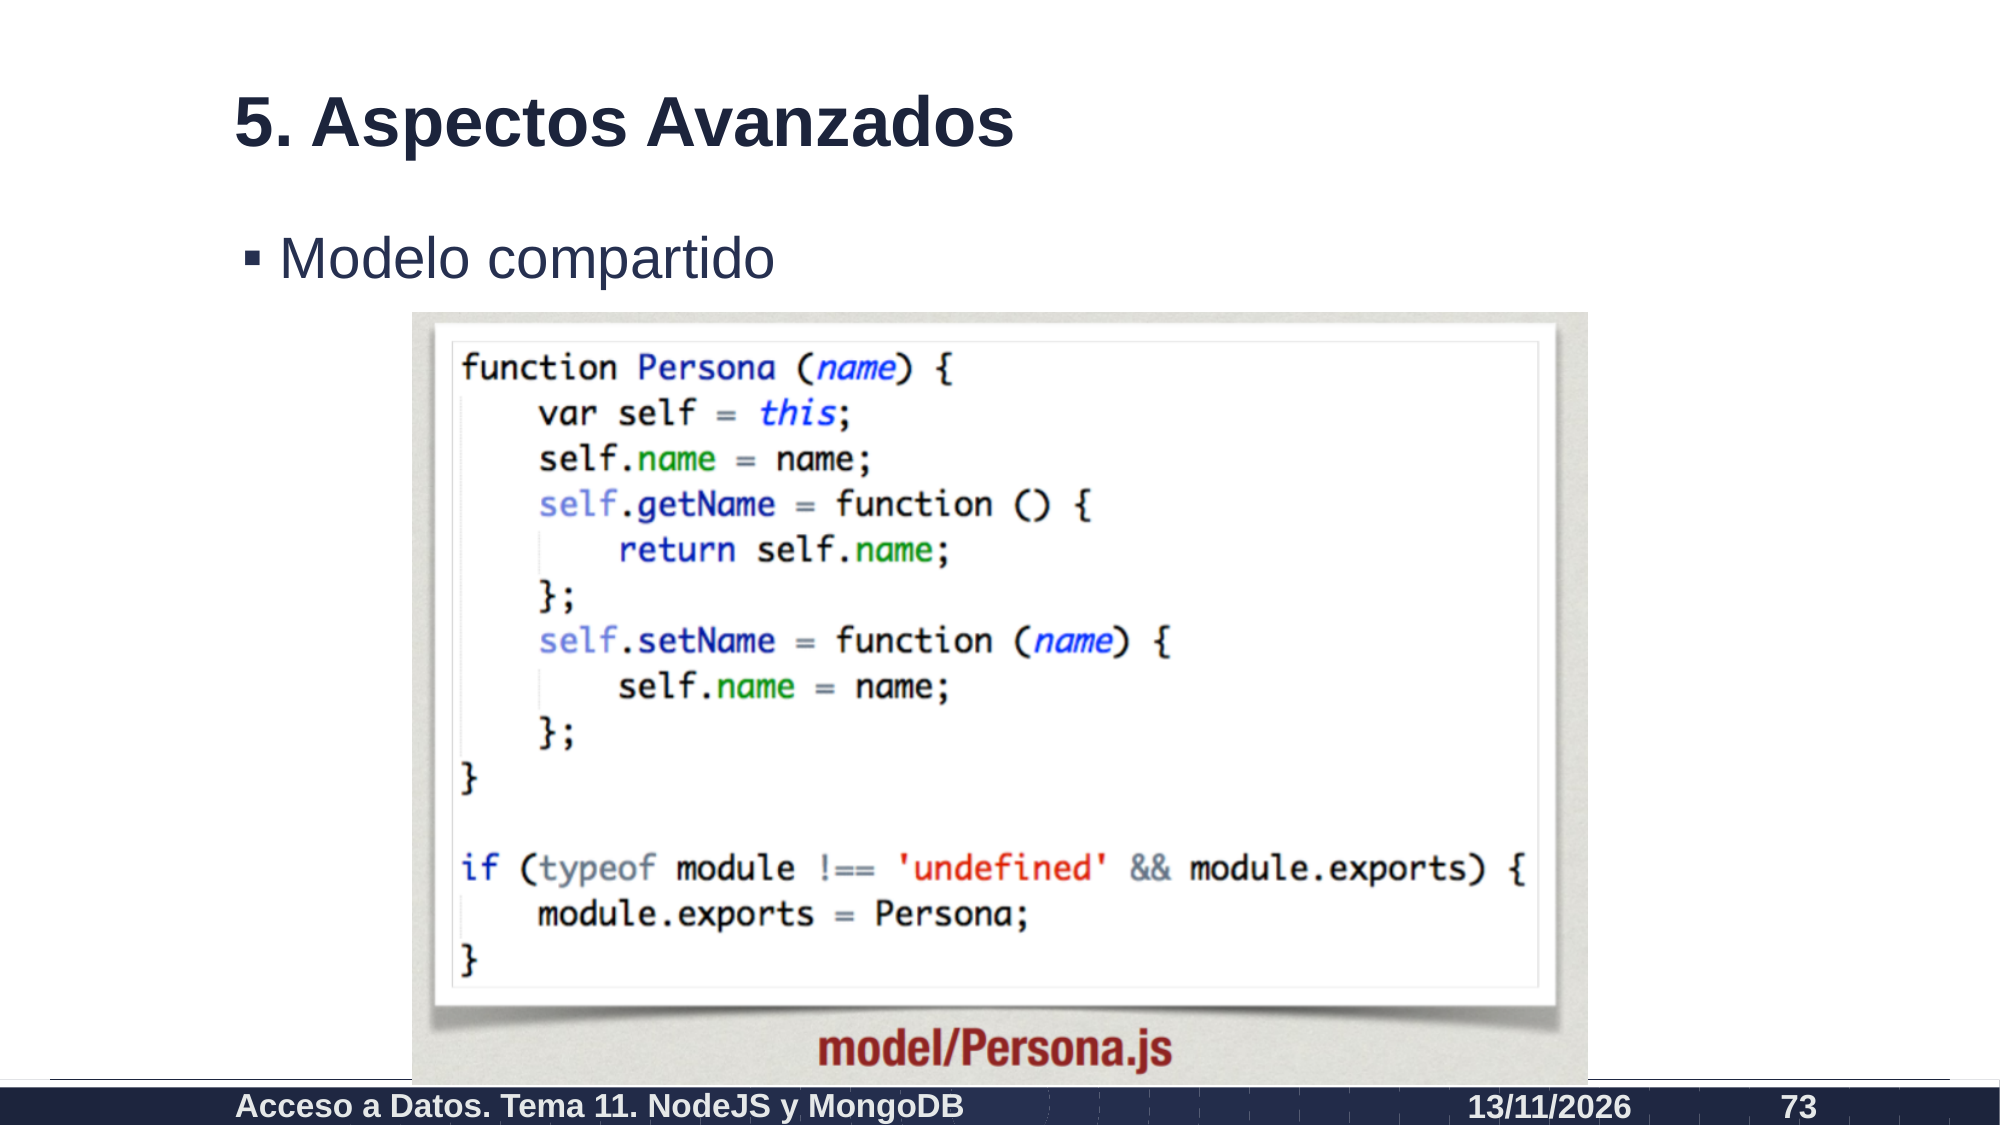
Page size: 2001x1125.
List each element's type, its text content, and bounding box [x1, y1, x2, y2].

slide_number 73 [1674, 1085, 1833, 1125]
picture [412, 312, 1588, 1085]
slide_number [1420, 1085, 1647, 1125]
list Modelo compartido [219, 220, 1780, 989]
footer Acceso a Datos. Tema 11. NodeJS y MongoDB [219, 1085, 1395, 1124]
title 5. Aspectos Avanzados [219, 76, 1780, 170]
